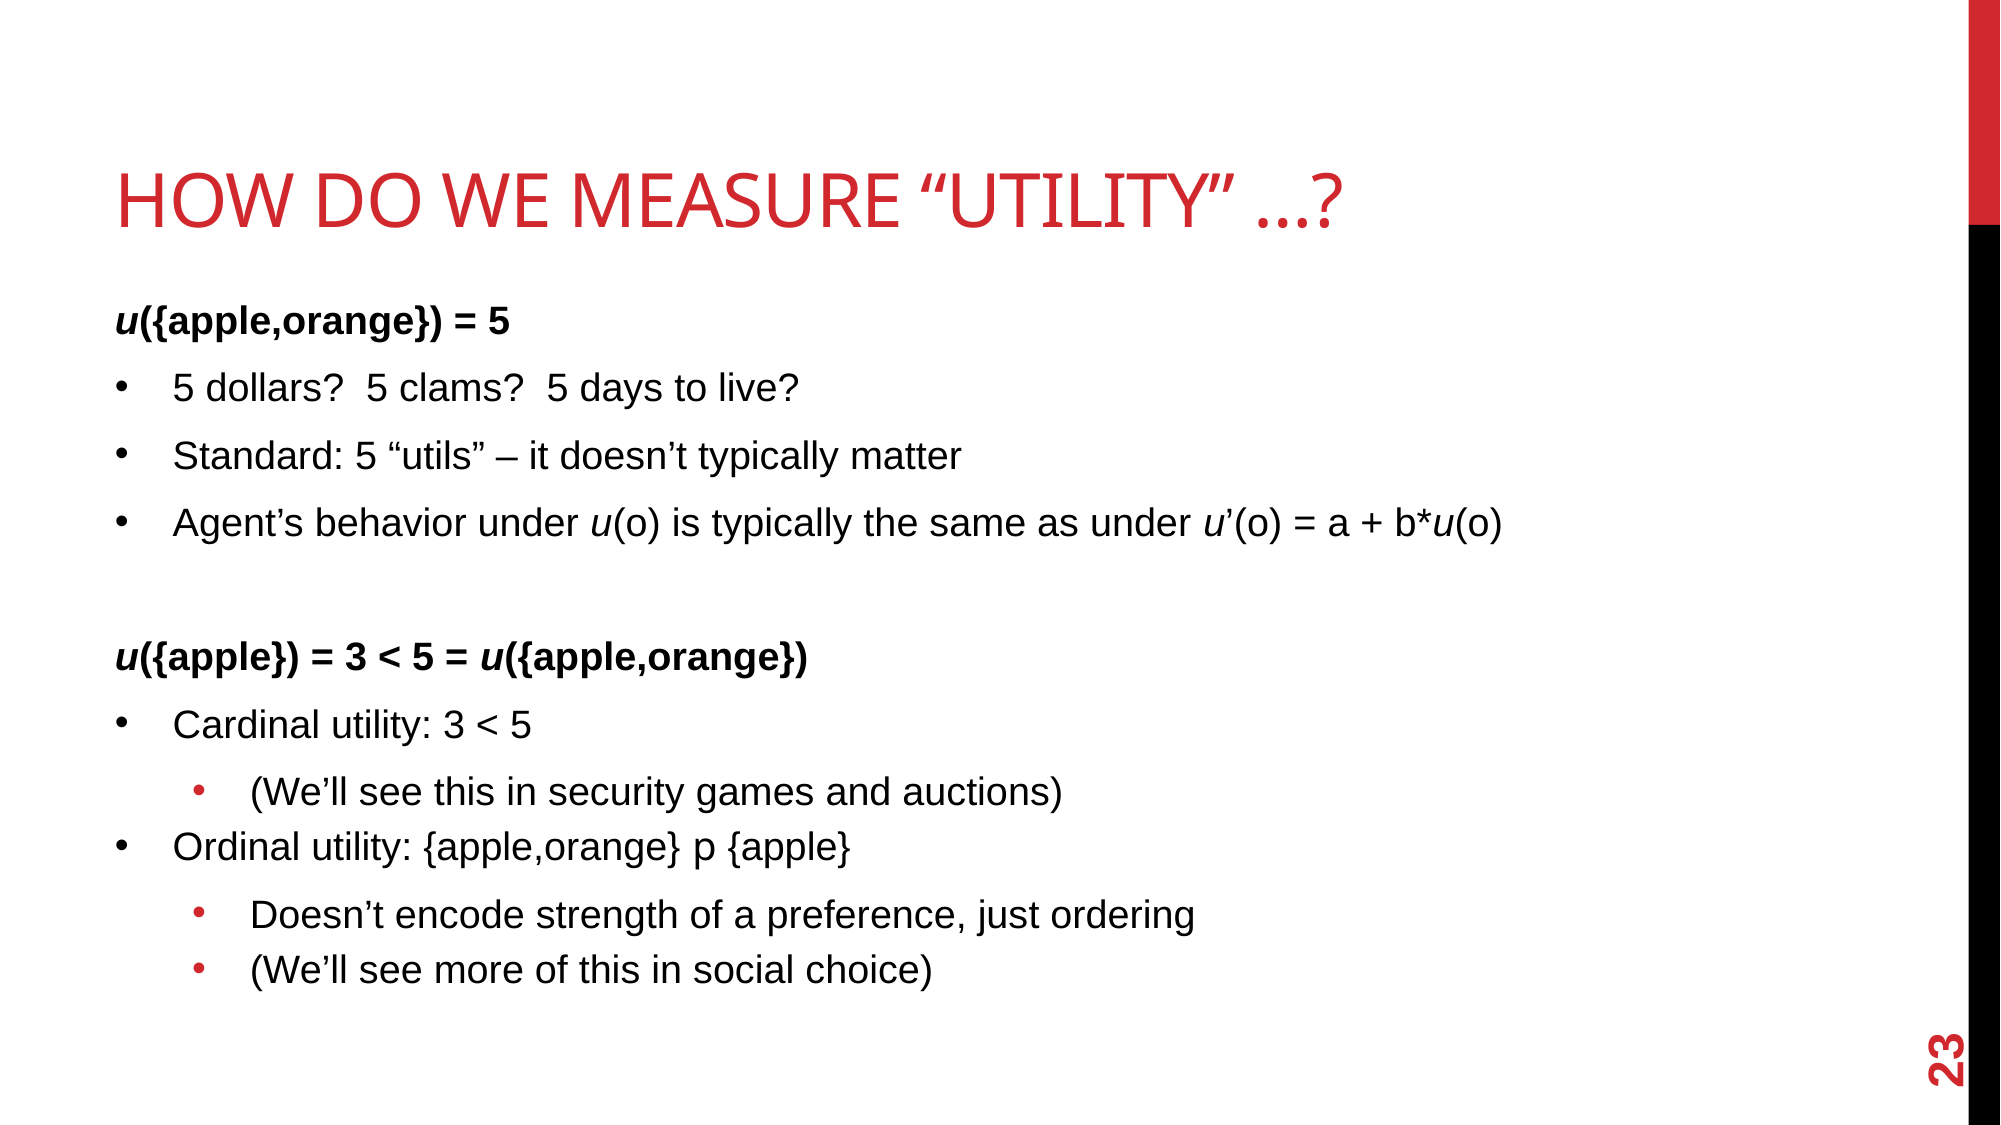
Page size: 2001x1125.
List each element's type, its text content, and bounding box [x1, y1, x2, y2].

list u({apple,orange}) = 5 5 dollars? 5 clams? 5 days to live? Standard: 5 “utils” – it doesn’t typically matter Agent’s behavior under u(o) is typically the same as under u’(o) = a + b*u(o) u({apple}) = 3 < 5 = u({apple,orange}) Cardinal utility: 3 < 5 (We’ll see this in security games and auctions) Ordinal utility: {apple,orange} p {apple} Doesn’t encode strength of a preference, just ordering (We’ll see more of this in social choice) [99, 287, 1767, 1005]
slide_number 23 [1903, 887, 1984, 1104]
title How do we measure “Utility” …? [99, 25, 1367, 250]
